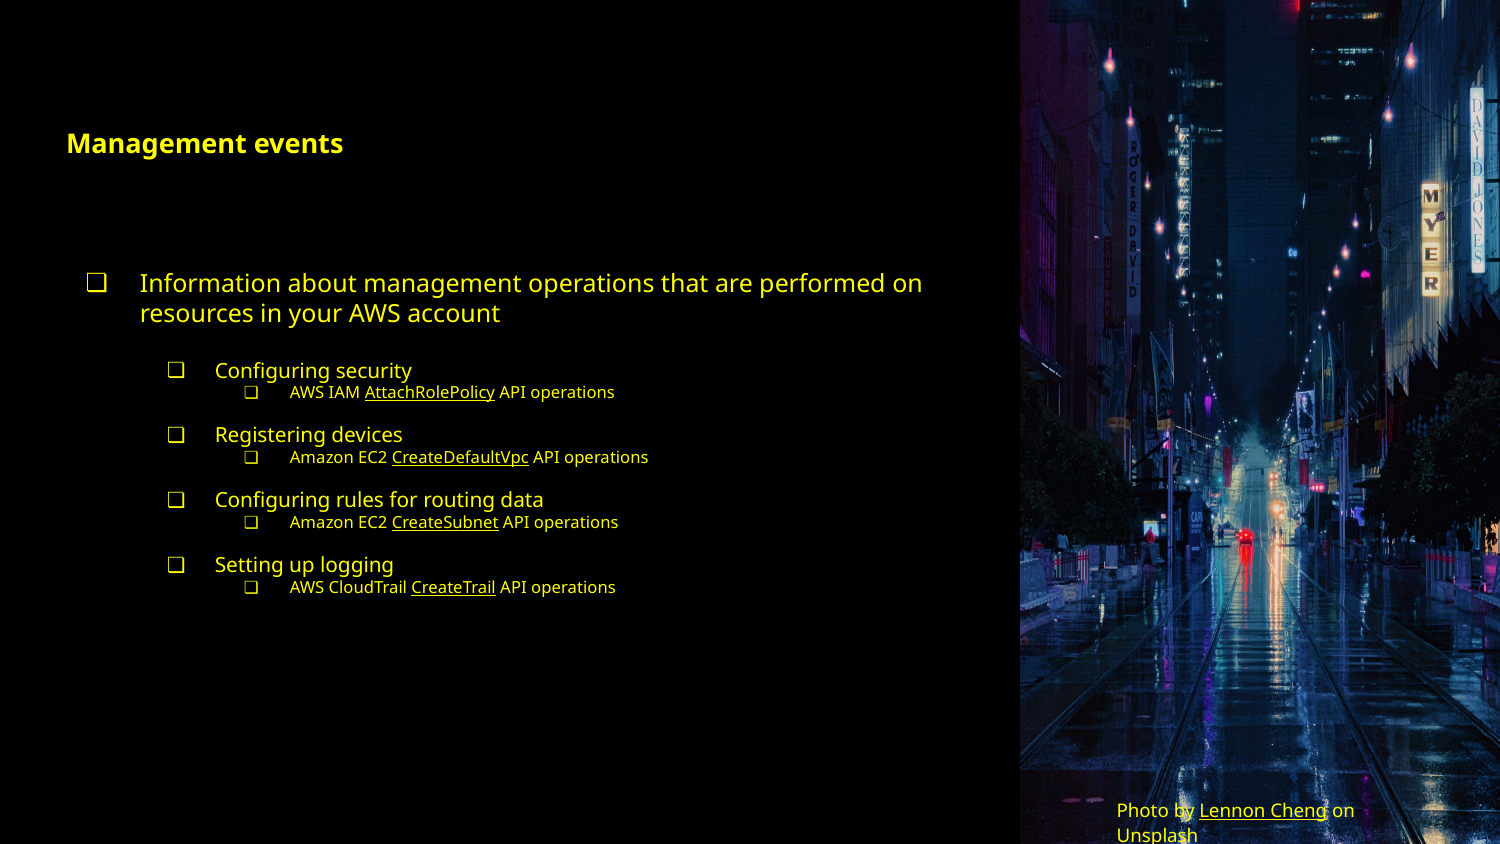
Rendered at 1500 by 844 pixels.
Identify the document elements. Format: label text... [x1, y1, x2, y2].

title Management events [51, 111, 1015, 180]
title Information about management operations that are performed on resources in your AWS account Configuring security AWS IAM AttachRolePolicy API operations Registering devices Amazon EC2 CreateDefaultVpc API operations Configuring rules for routing data Amazon EC2 CreateSubnet API operations Setting up logging AWS CloudTrail CreateTrail API operations [49, 176, 994, 689]
picture [1020, 0, 1500, 844]
